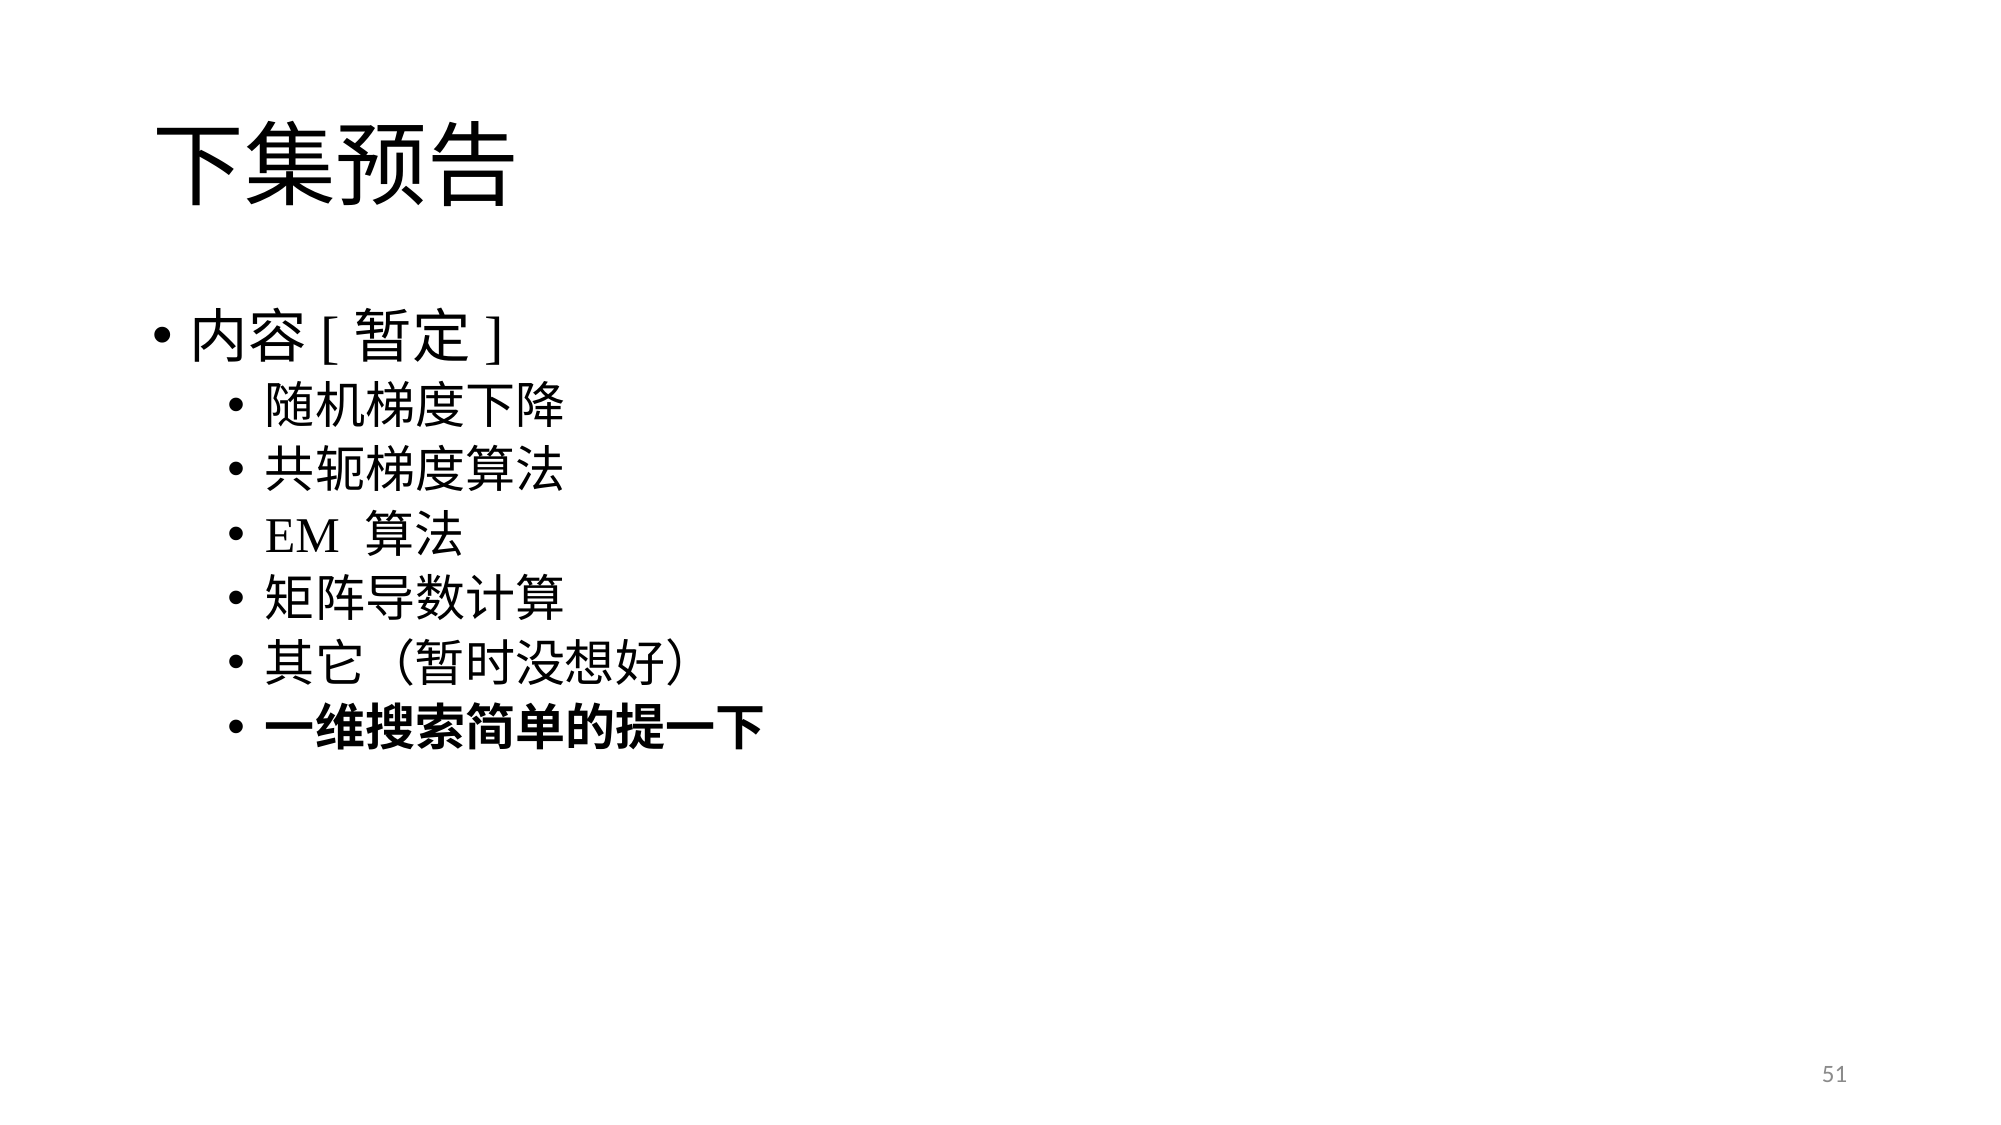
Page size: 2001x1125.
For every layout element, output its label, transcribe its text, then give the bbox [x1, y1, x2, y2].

list 内容[暂定] 随机梯度下降 共轭梯度算法 EM 算法 矩阵导数计算 其它（暂时没想好） 一维搜索简单的提一下 [137, 299, 1863, 1014]
title 下集预告 [137, 59, 1863, 278]
slide_number 51 [1412, 1042, 1863, 1103]
